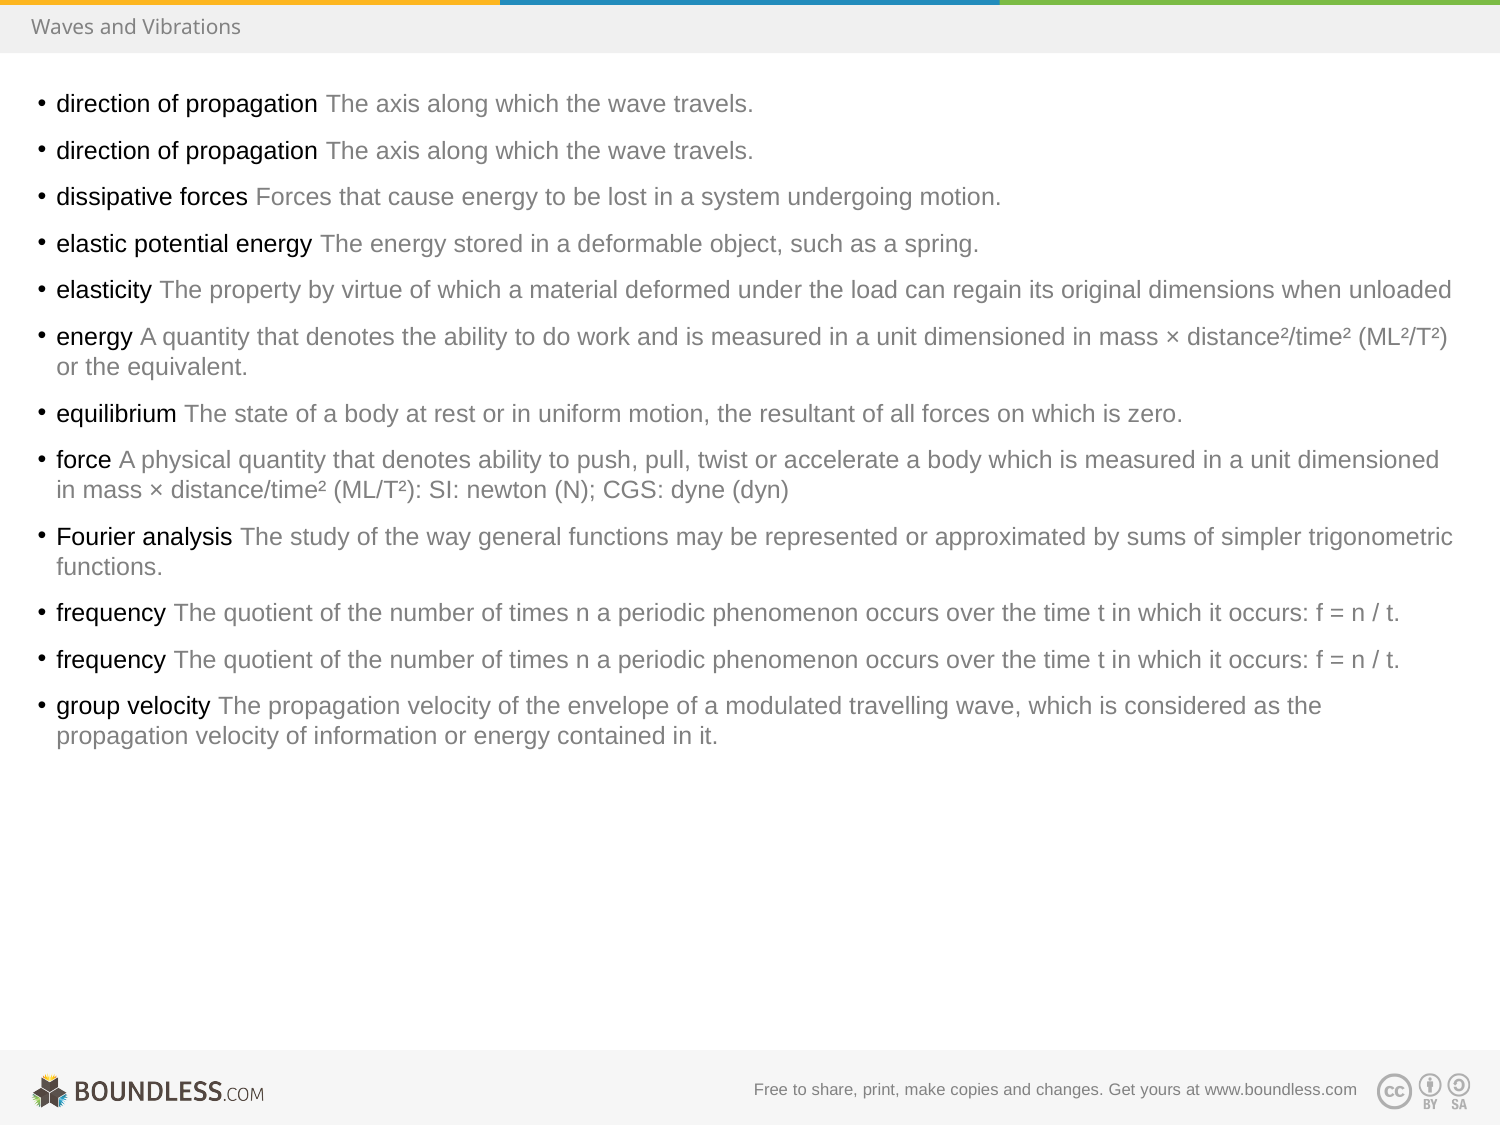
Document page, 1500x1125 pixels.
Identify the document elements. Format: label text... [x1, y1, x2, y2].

text_box [0, 2, 1500, 54]
picture [30, 1072, 265, 1109]
list direction of propagation The axis along which the wave travels. direction of propagation The axis along which the wave travels. dissipative forces Forces that cause energy to be lost in a system undergoing motion. elastic potential energy The energy stored in a deformable object, such as a spring. elasticity The property by virtue of which a material deformed under the load can regain its original dimensions when unloaded energy A quantity that denotes the ability to do work and is measured in a unit dimensioned in mass × distance²/time² (ML²/T²) or the equivalent. equilibrium The state of a body at rest or in uniform motion, the resultant of all forces on which is zero. force A physical quantity that denotes ability to push, pull, twist or accelerate a body which is measured in a unit dimensioned in mass × distance/time² (ML/T²): SI: newton (N); CGS: dyne (dyn) Fourier analysis The study of the way general functions may be represented or approximated by sums of simpler trigonometric functions. frequency The quotient of the number of times n a periodic phenomenon occurs over the time t in which it occurs: f = n / t. frequency The quotient of the number of times n a periodic phenomenon occurs over the time t in which it occurs: f = n / t. group velocity The propagation velocity of the envelope of a modulated travelling wave, which is considered as the propagation velocity of information or energy contained in it. [37, 87, 1463, 1050]
text_box Free to share, print, make copies and changes. Get yours at www.boundless.com [649, 1079, 1359, 1113]
picture [1372, 1070, 1476, 1113]
text_box Waves and Vibrations [31, 13, 1475, 38]
text_box [0, 1050, 1500, 1125]
